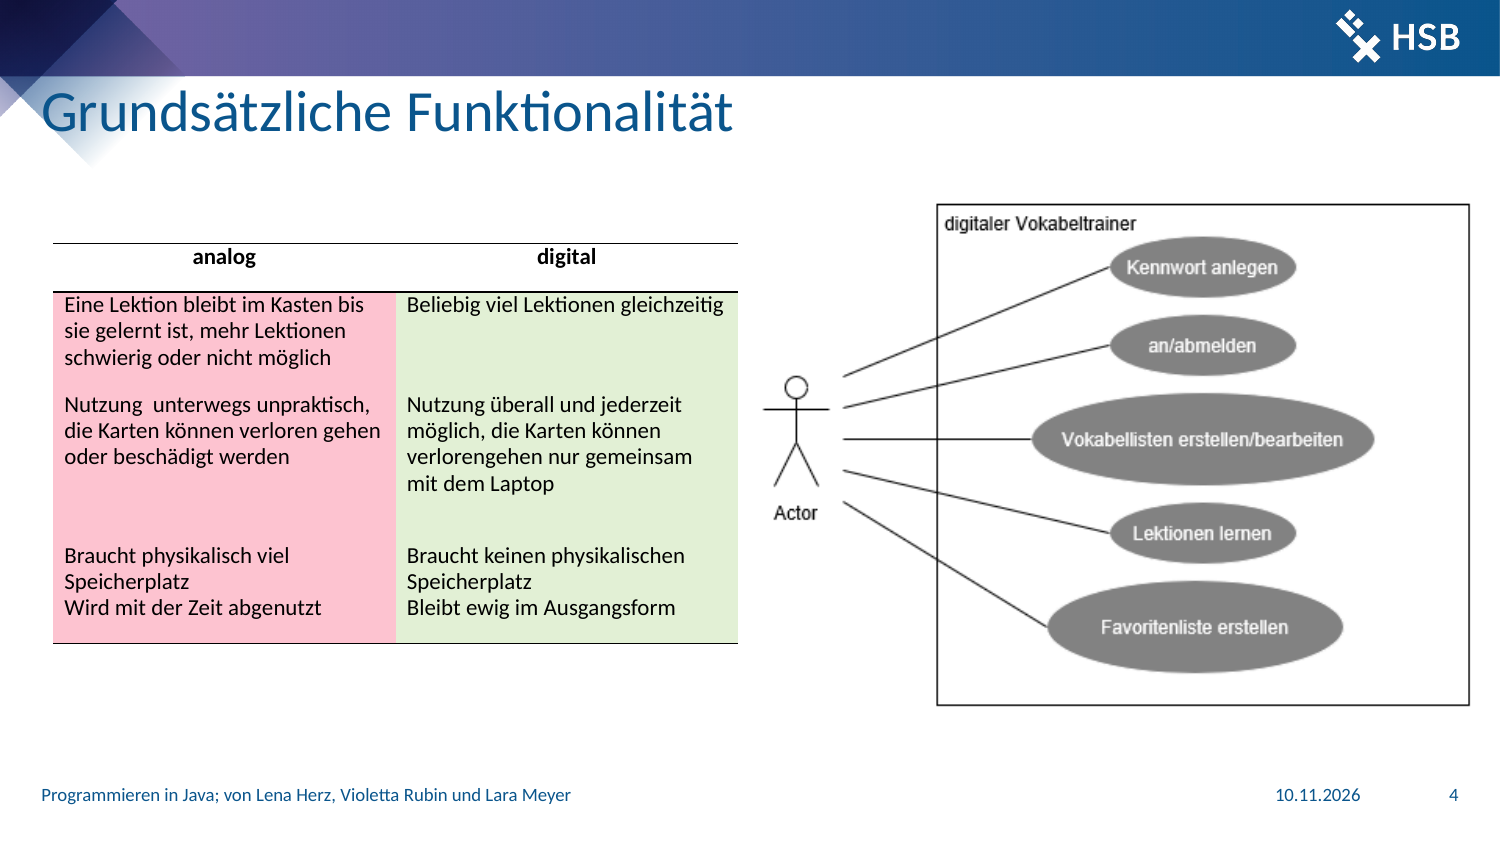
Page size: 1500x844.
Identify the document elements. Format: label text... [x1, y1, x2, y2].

slide_number 4 [1394, 782, 1459, 806]
table_header digital [396, 244, 732, 291]
table_header analog [53, 244, 396, 291]
table_cell Nutzung unterwegs unpraktisch, die Karten können verloren gehen oder beschädigt werden [53, 391, 396, 542]
table_cell Bleibt ewig im Ausgangsform [396, 595, 732, 643]
table_cell Wird mit der Zeit abgenutzt [53, 595, 396, 643]
table_cell Nutzung überall und jederzeit möglich, die Karten können verlorengehen nur gemeinsam mit dem Laptop [396, 391, 732, 542]
table_cell Beliebig viel Lektionen gleichzeitig [396, 293, 732, 391]
picture [0, 0, 1500, 844]
text_box [41, 171, 768, 763]
table_cell Braucht keinen physikalischen Speicherplatz [396, 542, 732, 595]
title Grundsätzliche Funktionalität [41, 73, 1459, 162]
table_cell Eine Lektion bleibt im Kasten bis sie gelernt ist, mehr Lektionen schwierig oder nicht möglich [53, 293, 396, 391]
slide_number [1234, 782, 1361, 806]
footer Programmieren in Java; von Lena Herz, Violetta Rubin und Lara Meyer [41, 782, 1158, 806]
table_cell Braucht physikalisch viel Speicherplatz [53, 542, 396, 595]
